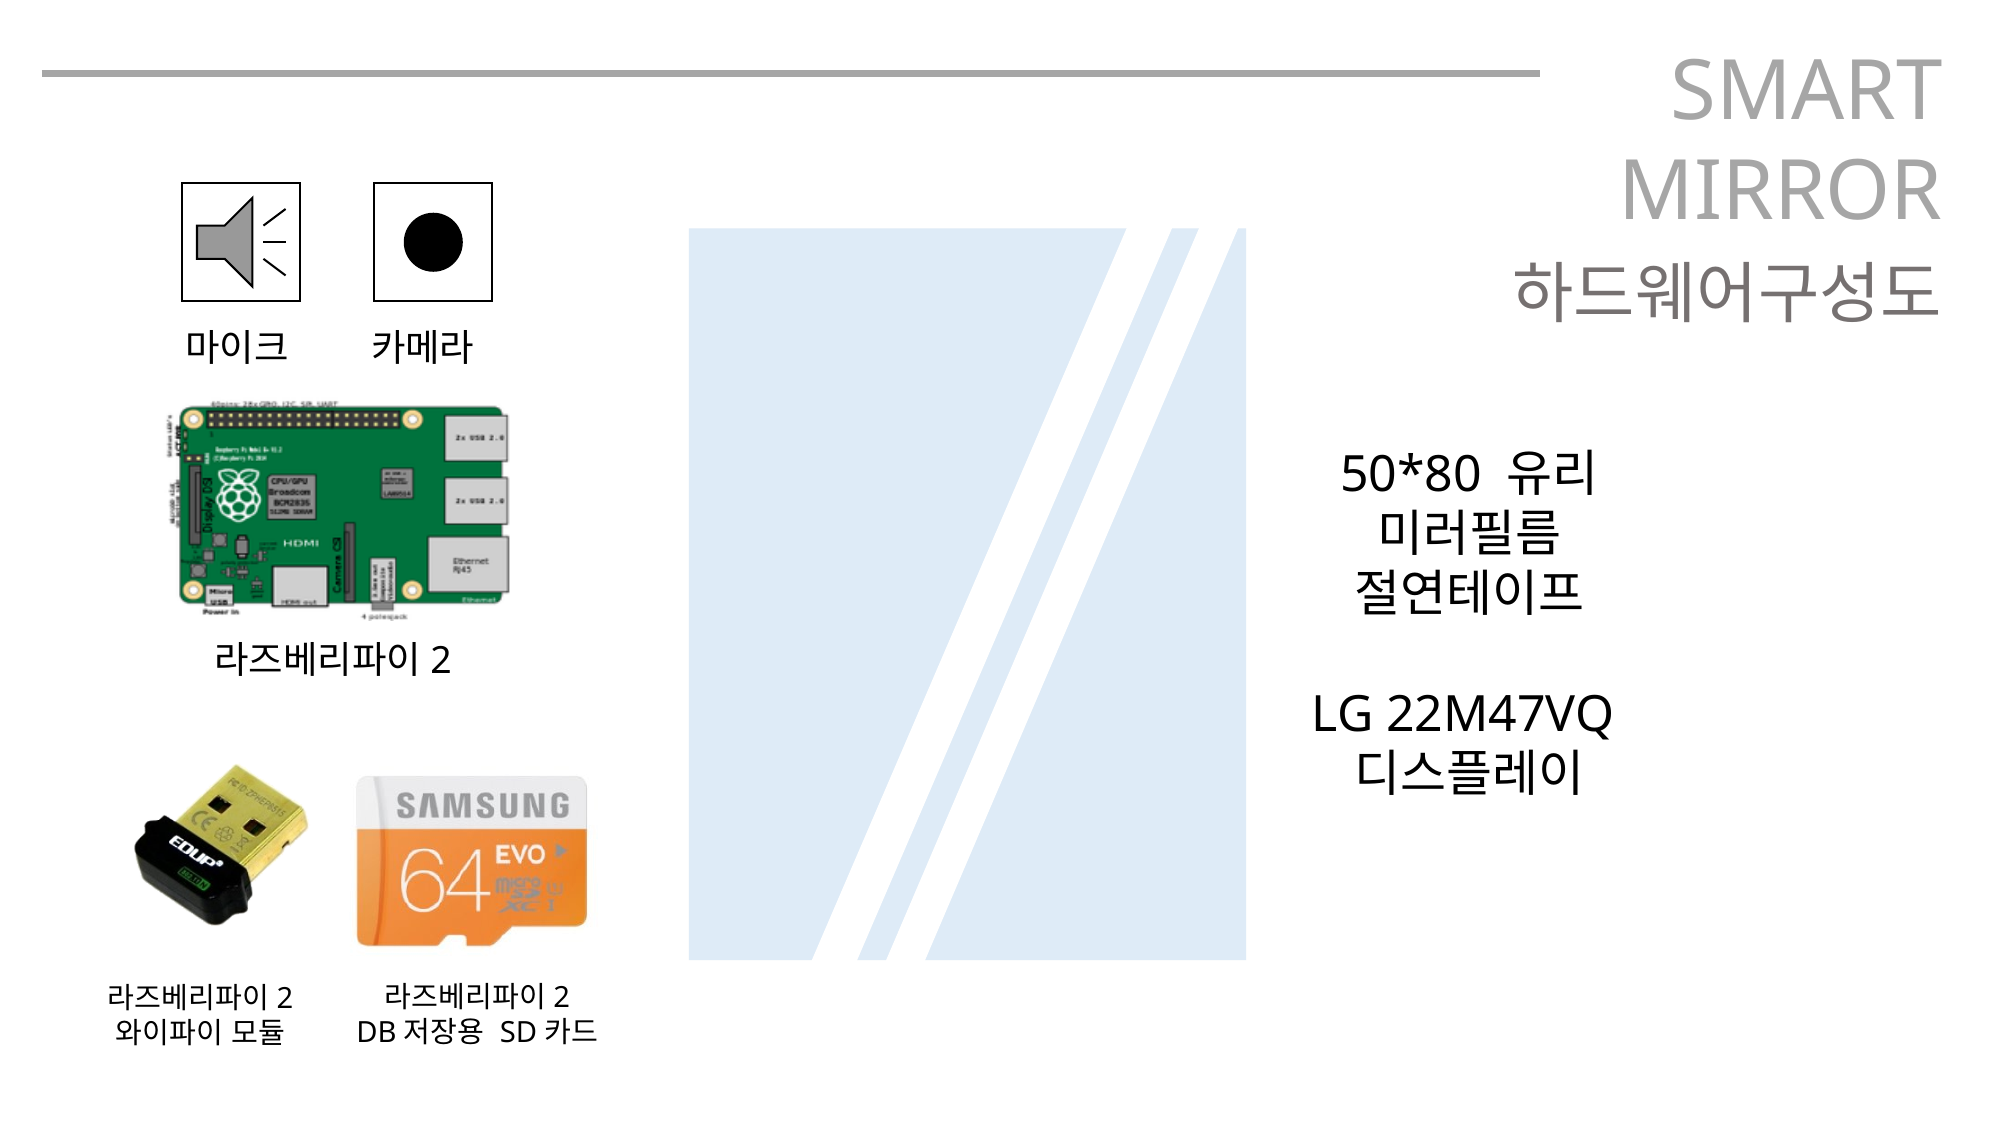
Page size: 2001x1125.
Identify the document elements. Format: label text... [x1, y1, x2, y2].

text_box [181, 182, 301, 302]
text_box 카메라 [356, 316, 540, 377]
text_box 마이크 [170, 316, 354, 377]
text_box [374, 183, 493, 302]
text_box 하드웨어구성도 [1420, 243, 1958, 339]
text_box SMART MIRROR [1420, 28, 1958, 243]
text_box 라즈베리파이2 [199, 629, 493, 689]
text_box 라즈베리파이2 와이파이 모듈 [82, 972, 319, 1057]
picture [153, 392, 520, 621]
picture [60, 733, 614, 987]
text_box 50*80 유리 미러필름 절연테이프 LG 22M47VQ 디스플레이 [1274, 434, 1665, 809]
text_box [688, 228, 1247, 961]
text_box 라즈베리파이2 DB저장용 SD카드 [331, 970, 623, 1056]
